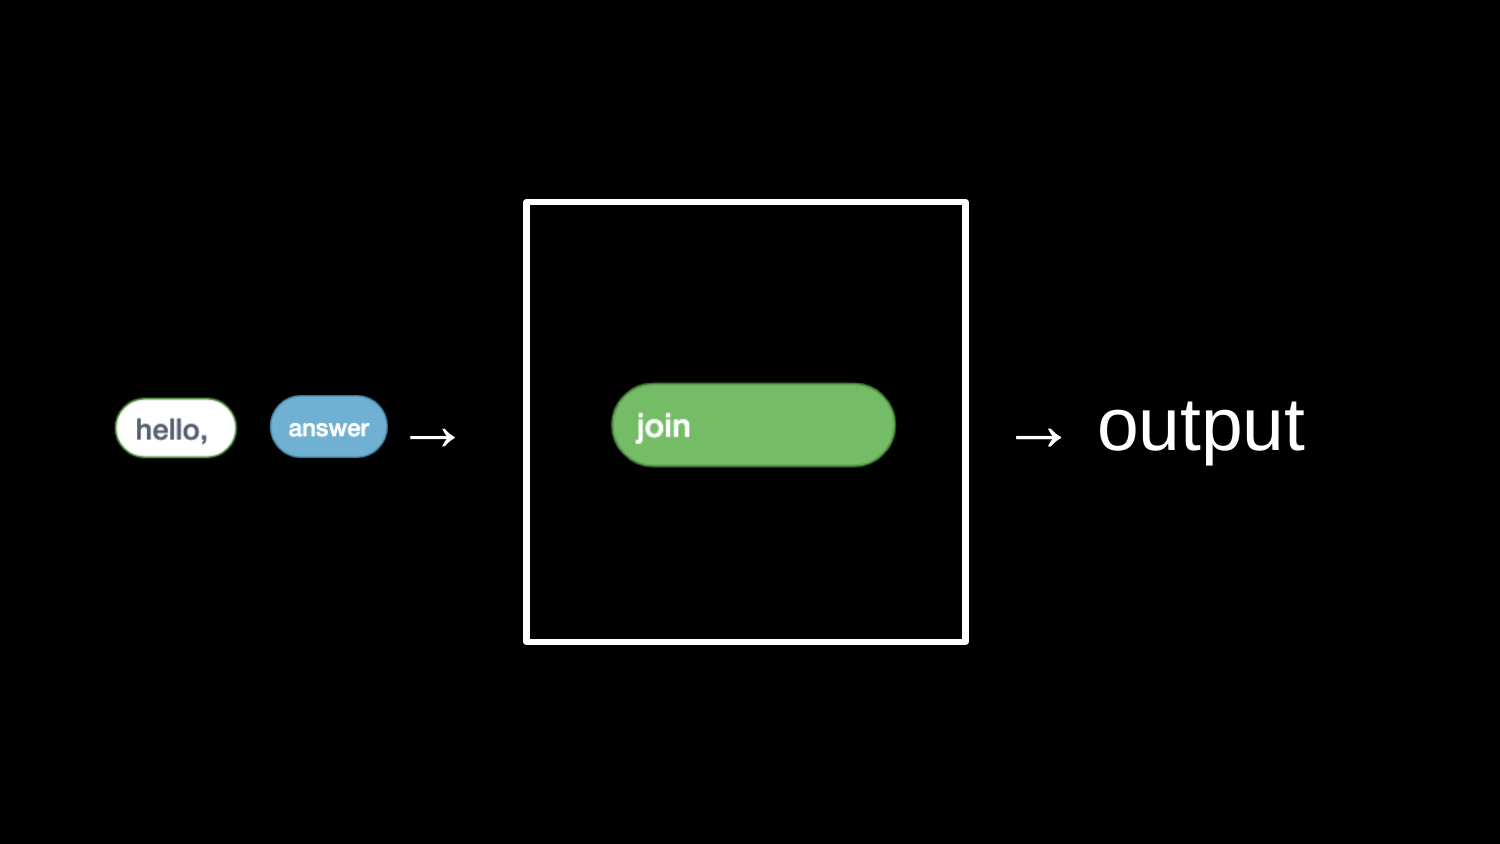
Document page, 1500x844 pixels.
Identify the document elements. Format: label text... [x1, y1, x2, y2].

text_box → [210, 360, 527, 484]
picture [109, 388, 244, 462]
picture [260, 388, 399, 462]
text_box → output [965, 360, 1330, 484]
text_box [526, 202, 966, 642]
picture [595, 363, 905, 480]
